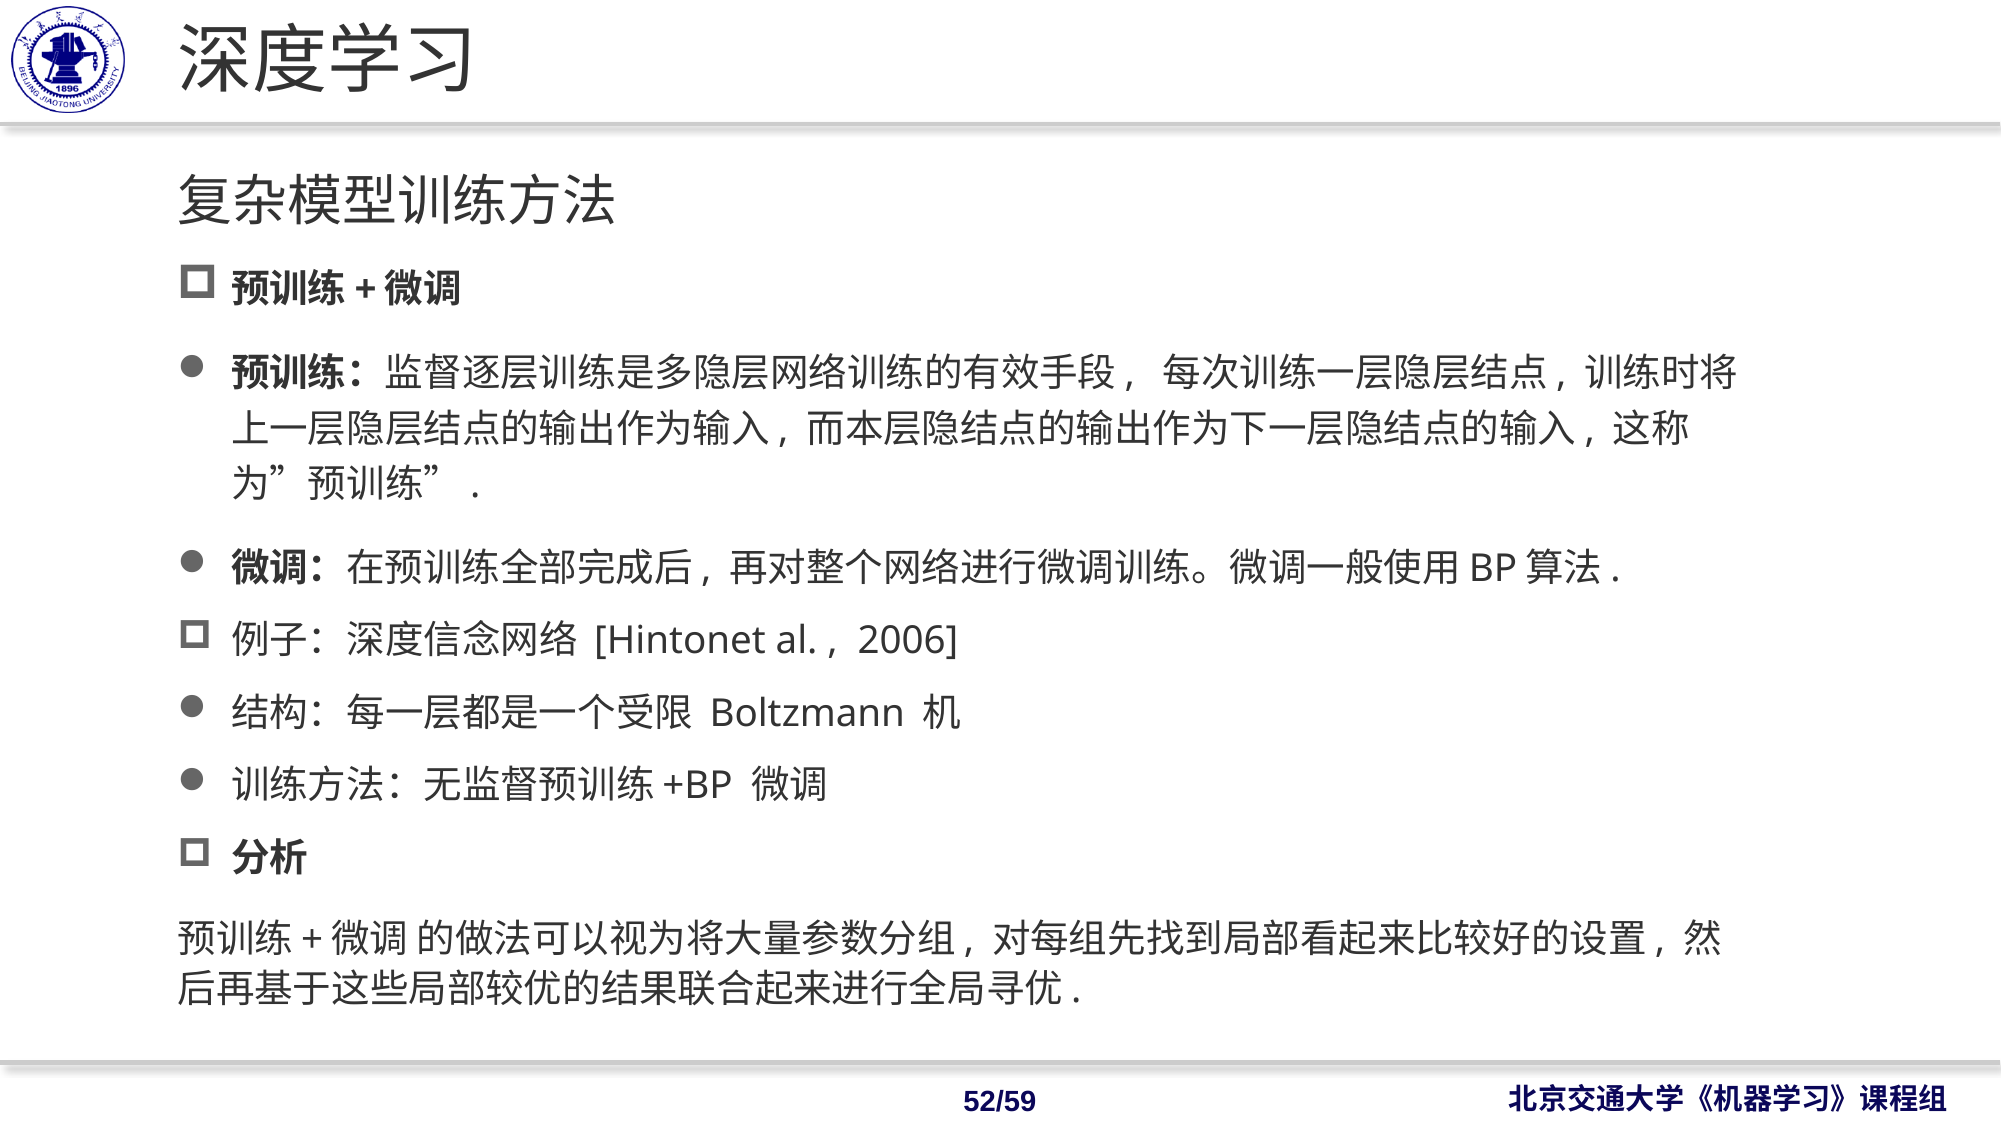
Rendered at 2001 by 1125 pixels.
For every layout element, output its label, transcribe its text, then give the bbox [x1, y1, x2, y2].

picture [11, 6, 125, 113]
title 深度学习 [162, 0, 1457, 128]
list 复杂模型训练方法 预训练+微调 预训练：监督逐层训练是多隐层网络训练的有效手段, 每次训练一层隐层结点, 训练时将上一层隐层结点的输出作为输入, 而本层隐结点的输出作为下一层隐结点的输入, 这称为”预训练”. 微调：在预训练全部完成后, 再对整个网络进行微调训练。微调一般使用BP算法. 例子：深度信念网络 [Hintonet al. , 2006] 结构：每一层都是一个受限 Boltzmann 机 训练方法：无监督预训练+BP 微调 分析 预训练+微调 的做法可以视为将大量参数分组, 对每组先找到局部看起来比较好的设置, 然后再基于这些局部较优的结果联合起来进行全局寻优. [162, 162, 1763, 1025]
